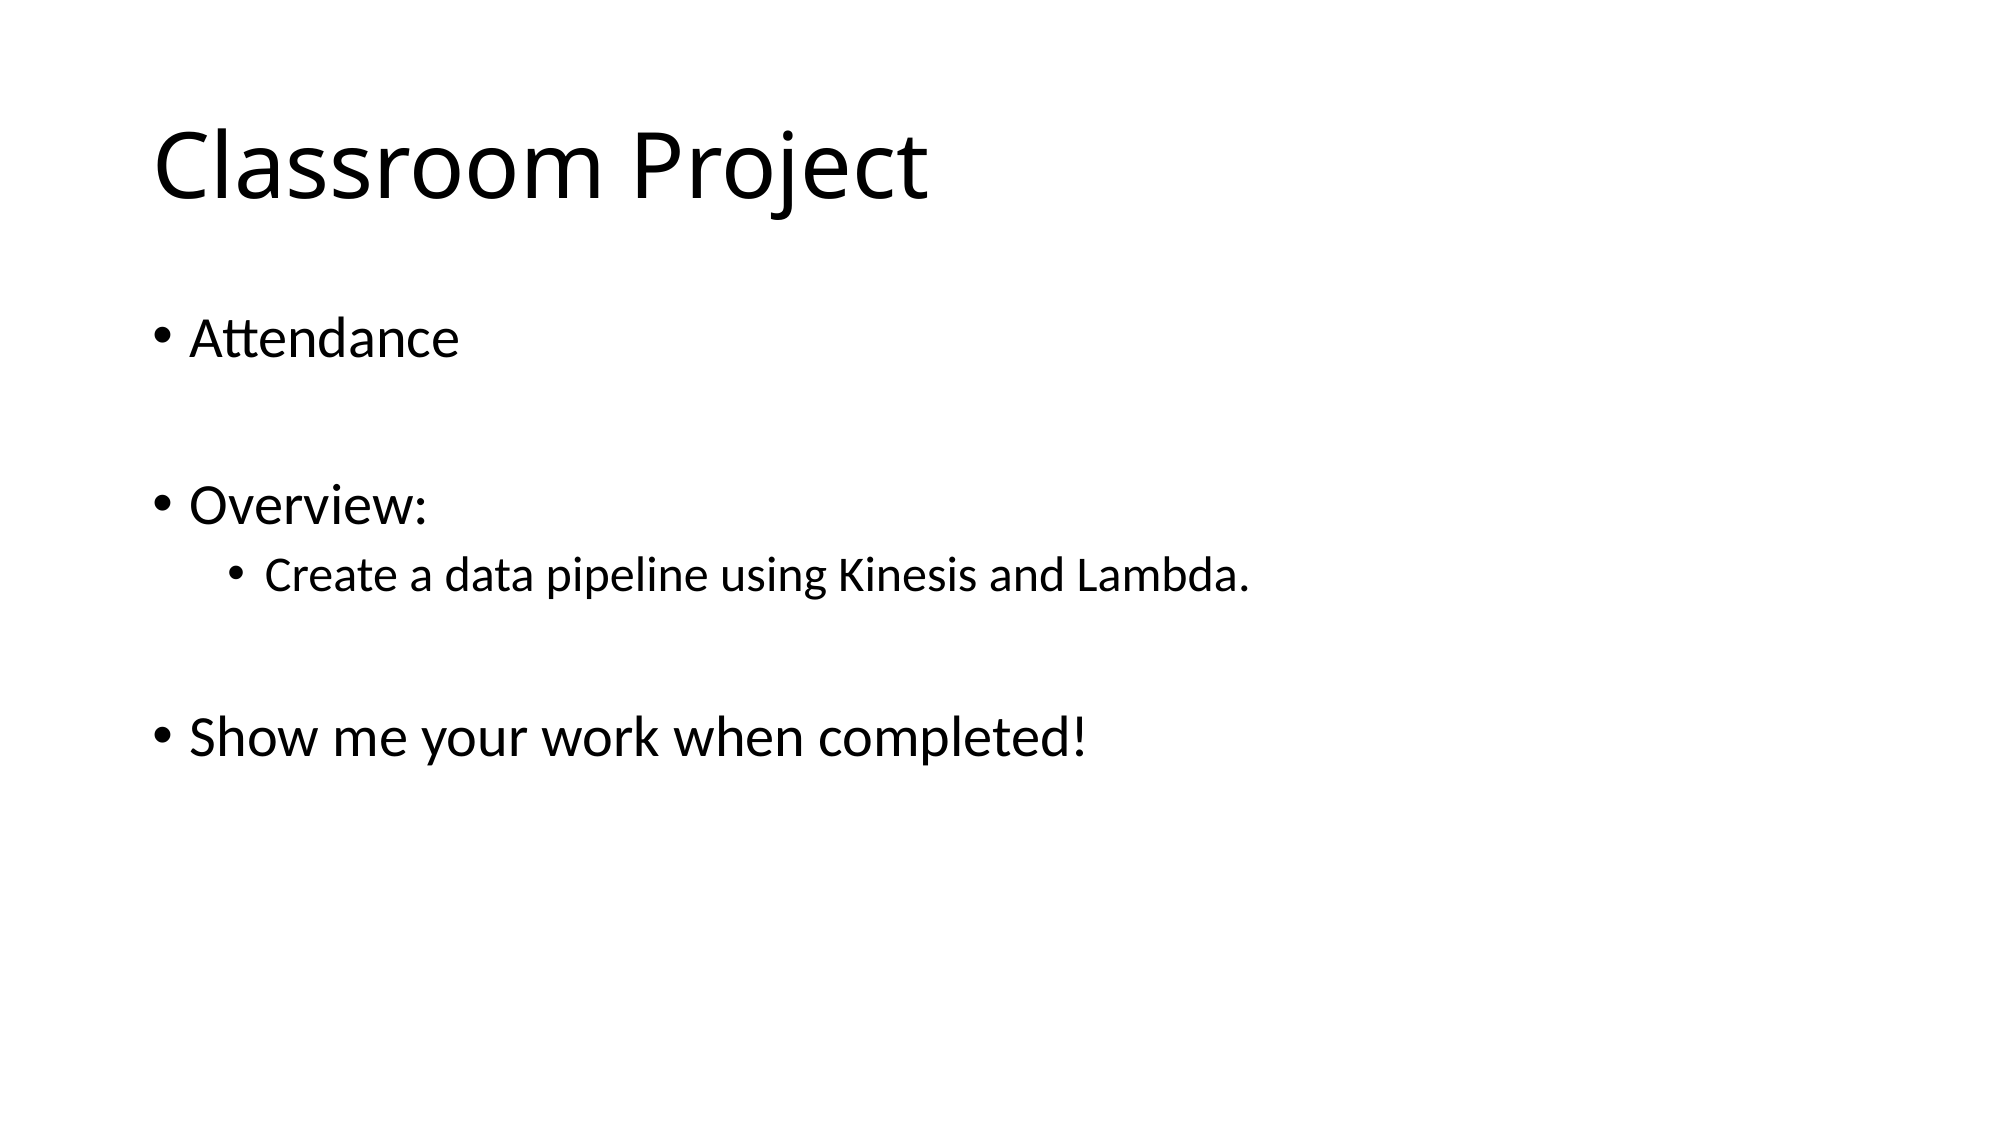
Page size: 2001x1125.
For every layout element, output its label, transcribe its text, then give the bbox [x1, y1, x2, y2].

title Classroom Project [137, 59, 1863, 278]
list Attendance Overview: Create a data pipeline using Kinesis and Lambda. Show me your work when completed! [137, 299, 1863, 1014]
